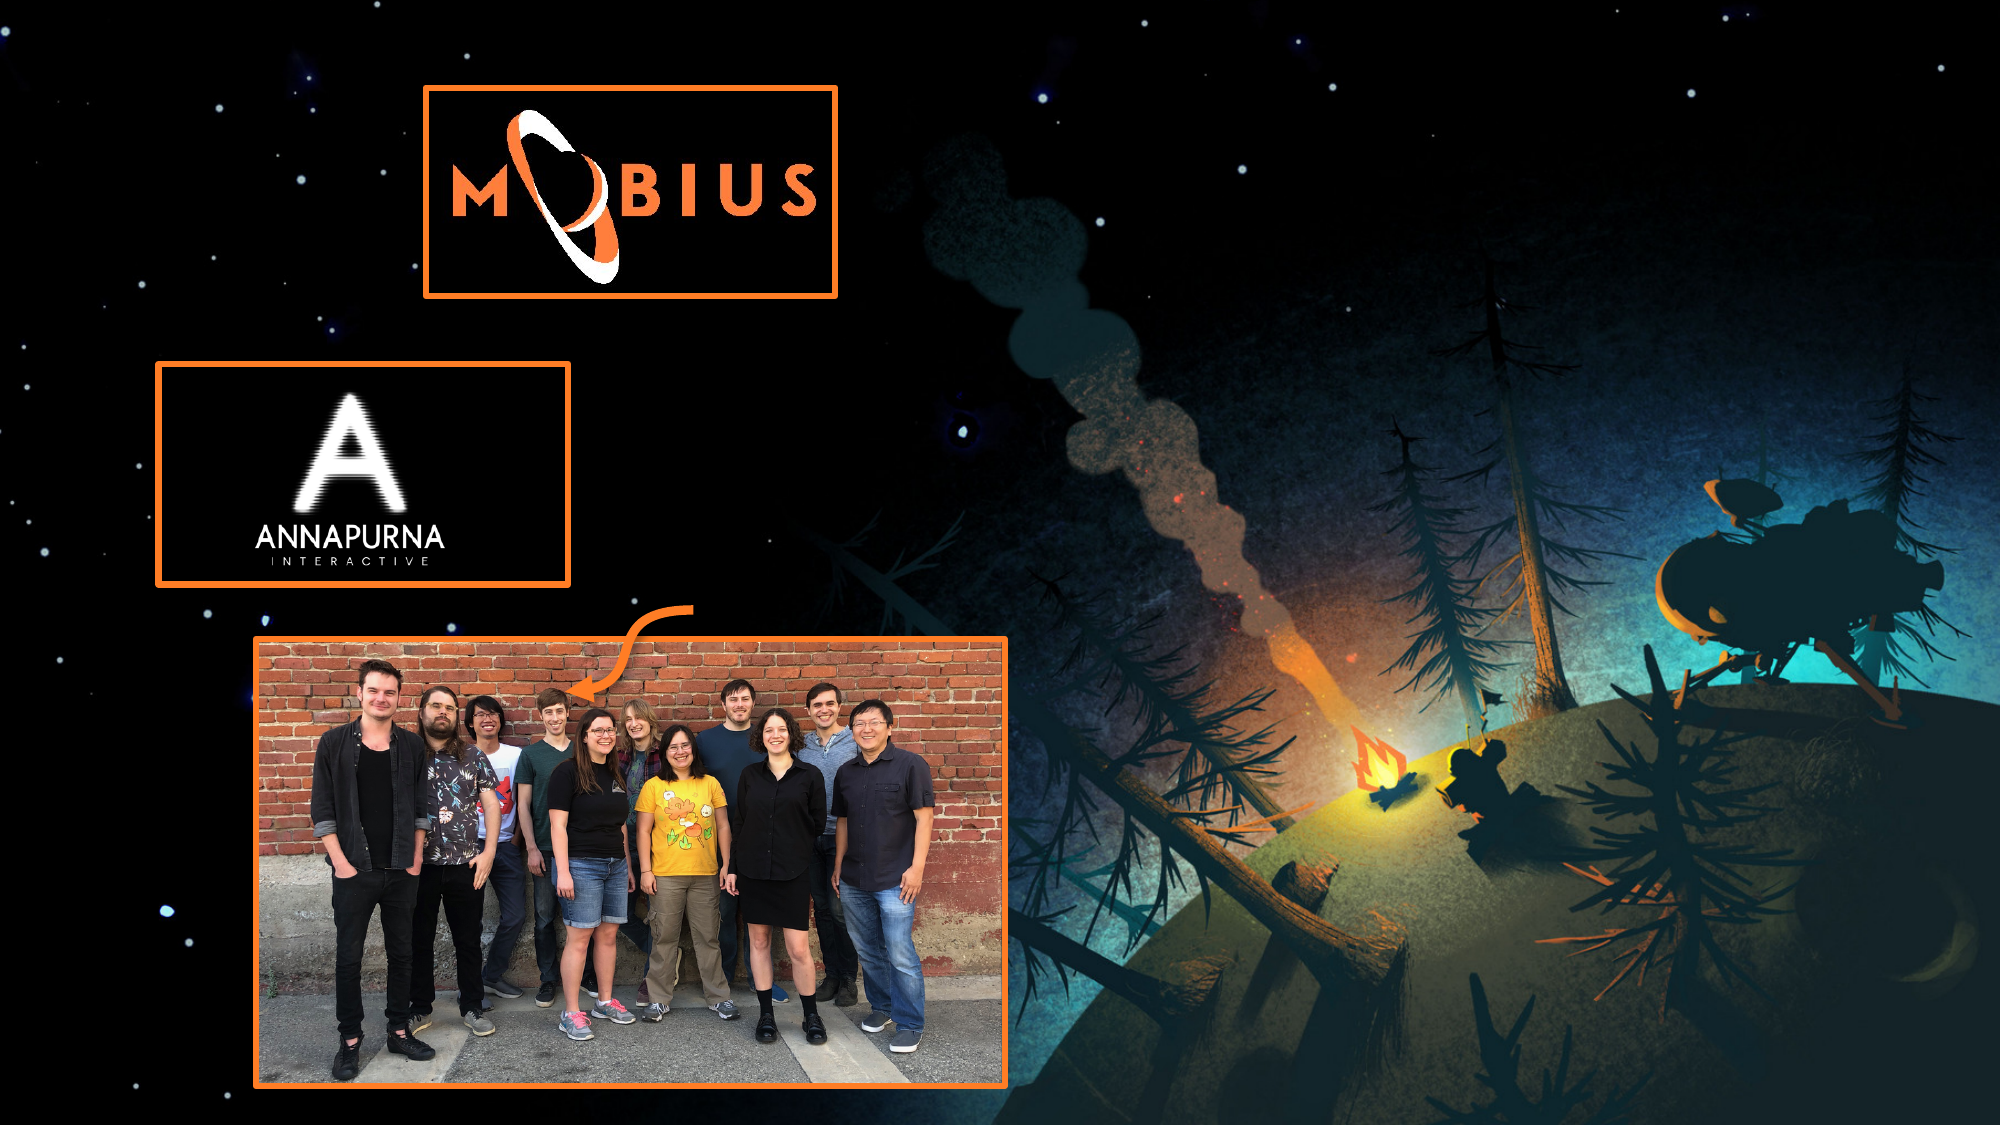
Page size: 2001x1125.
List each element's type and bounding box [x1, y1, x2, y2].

text_box [564, 609, 694, 692]
picture [0, 0, 2000, 1125]
